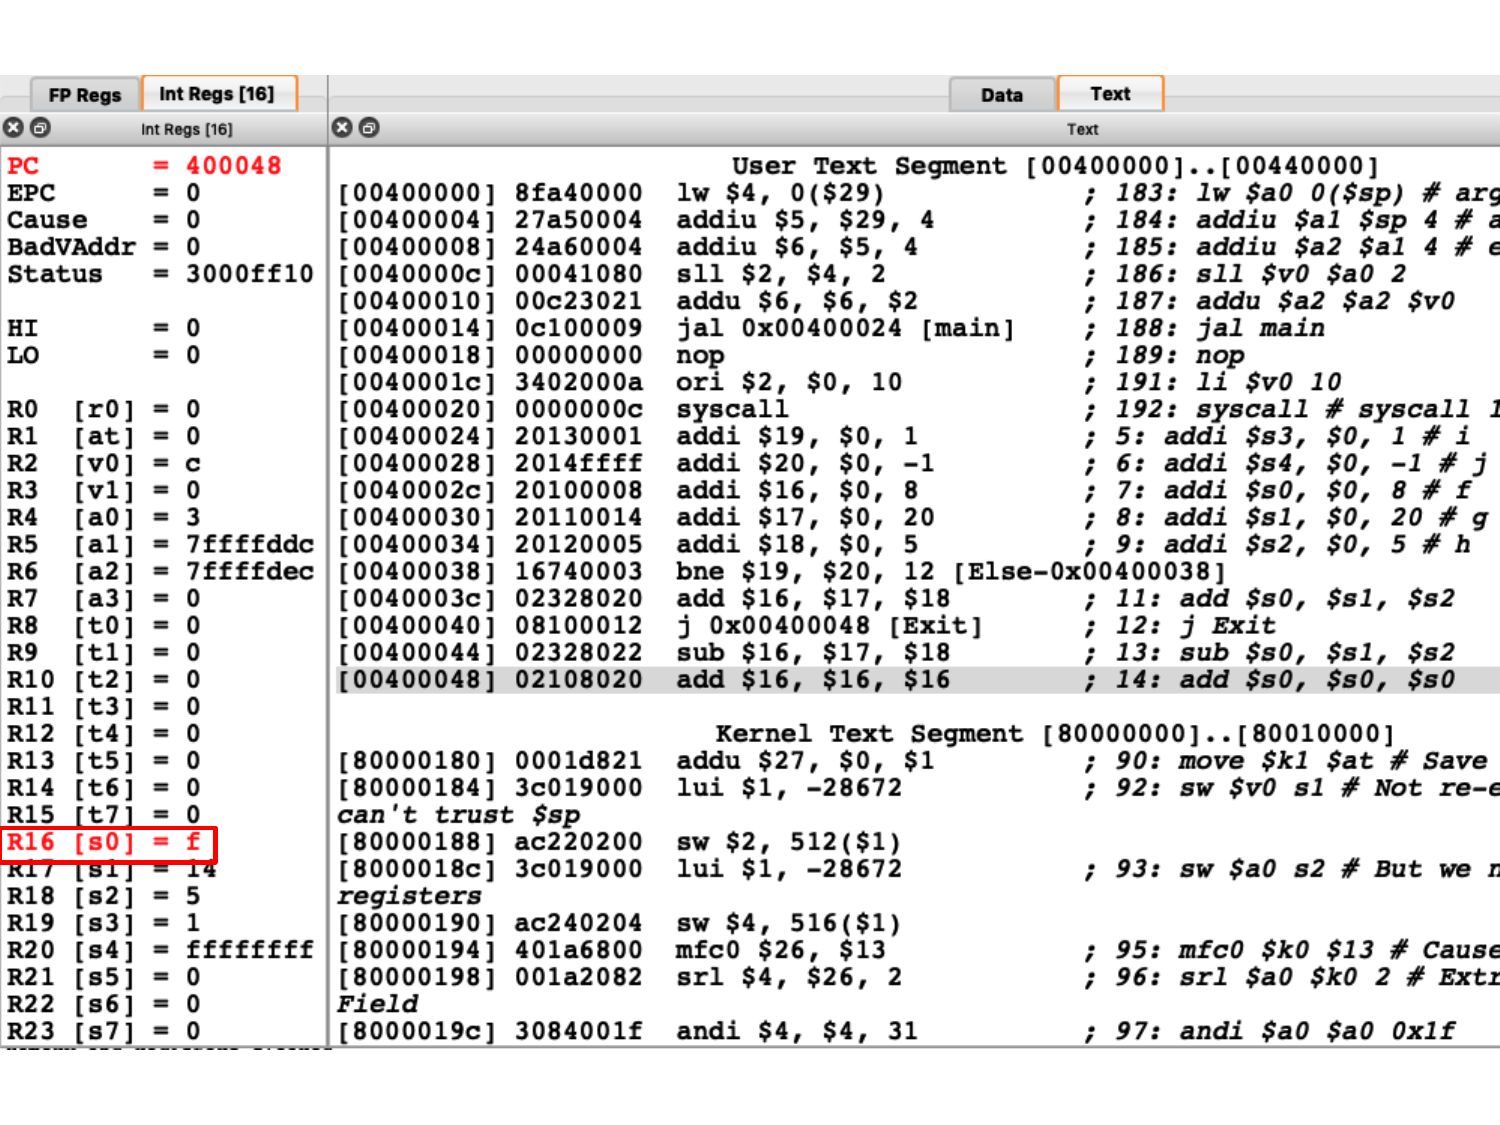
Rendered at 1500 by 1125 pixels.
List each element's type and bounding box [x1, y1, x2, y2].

picture [0, 74, 1500, 1050]
